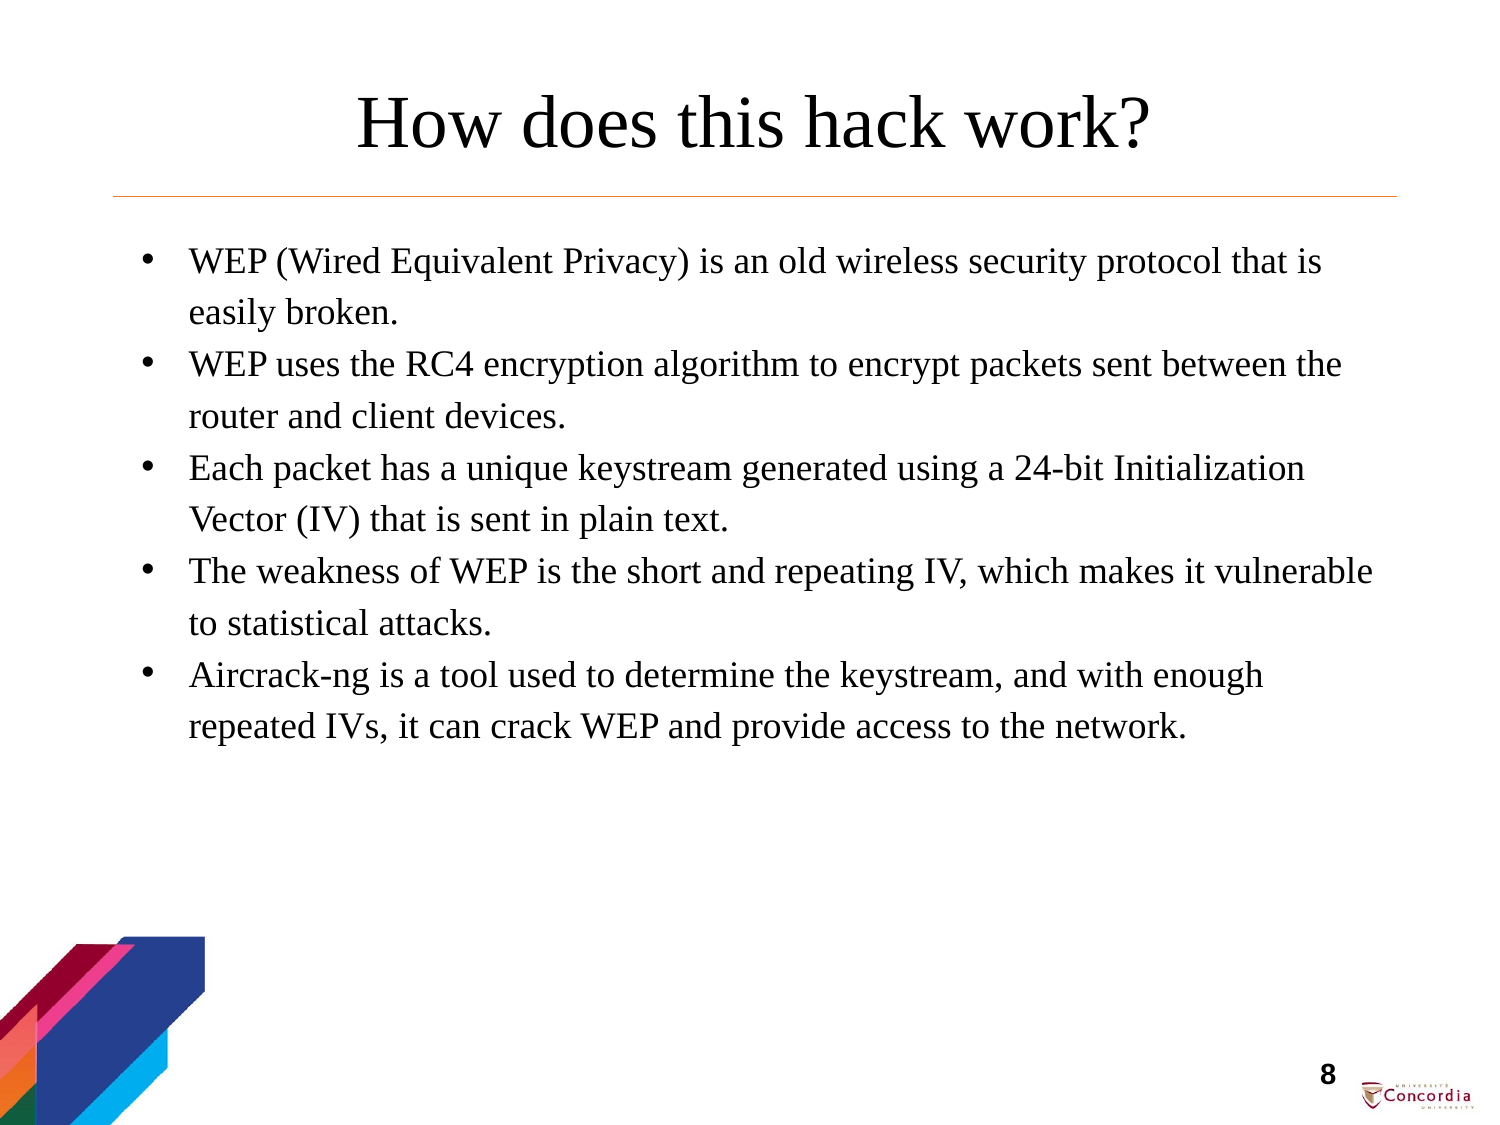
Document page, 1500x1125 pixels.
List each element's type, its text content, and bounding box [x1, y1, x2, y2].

title How does this hack work? [112, 62, 1397, 185]
list WEP (Wired Equivalent Privacy) is an old wireless security protocol that is easily broken. WEP uses the RC4 encryption algorithm to encrypt packets sent between the router and client devices. Each packet has a unique keystream generated using a 24-bit Initialization Vector (IV) that is sent in plain text. The weakness of WEP is the short and repeating IV, which makes it vulnerable to statistical attacks. Aircrack-ng is a tool used to determine the keystream, and with enough repeated IVs, it can crack WEP and provide access to the network. [112, 221, 1397, 937]
picture [0, 0, 1500, 1125]
slide_number 8 [1305, 1042, 1397, 1103]
